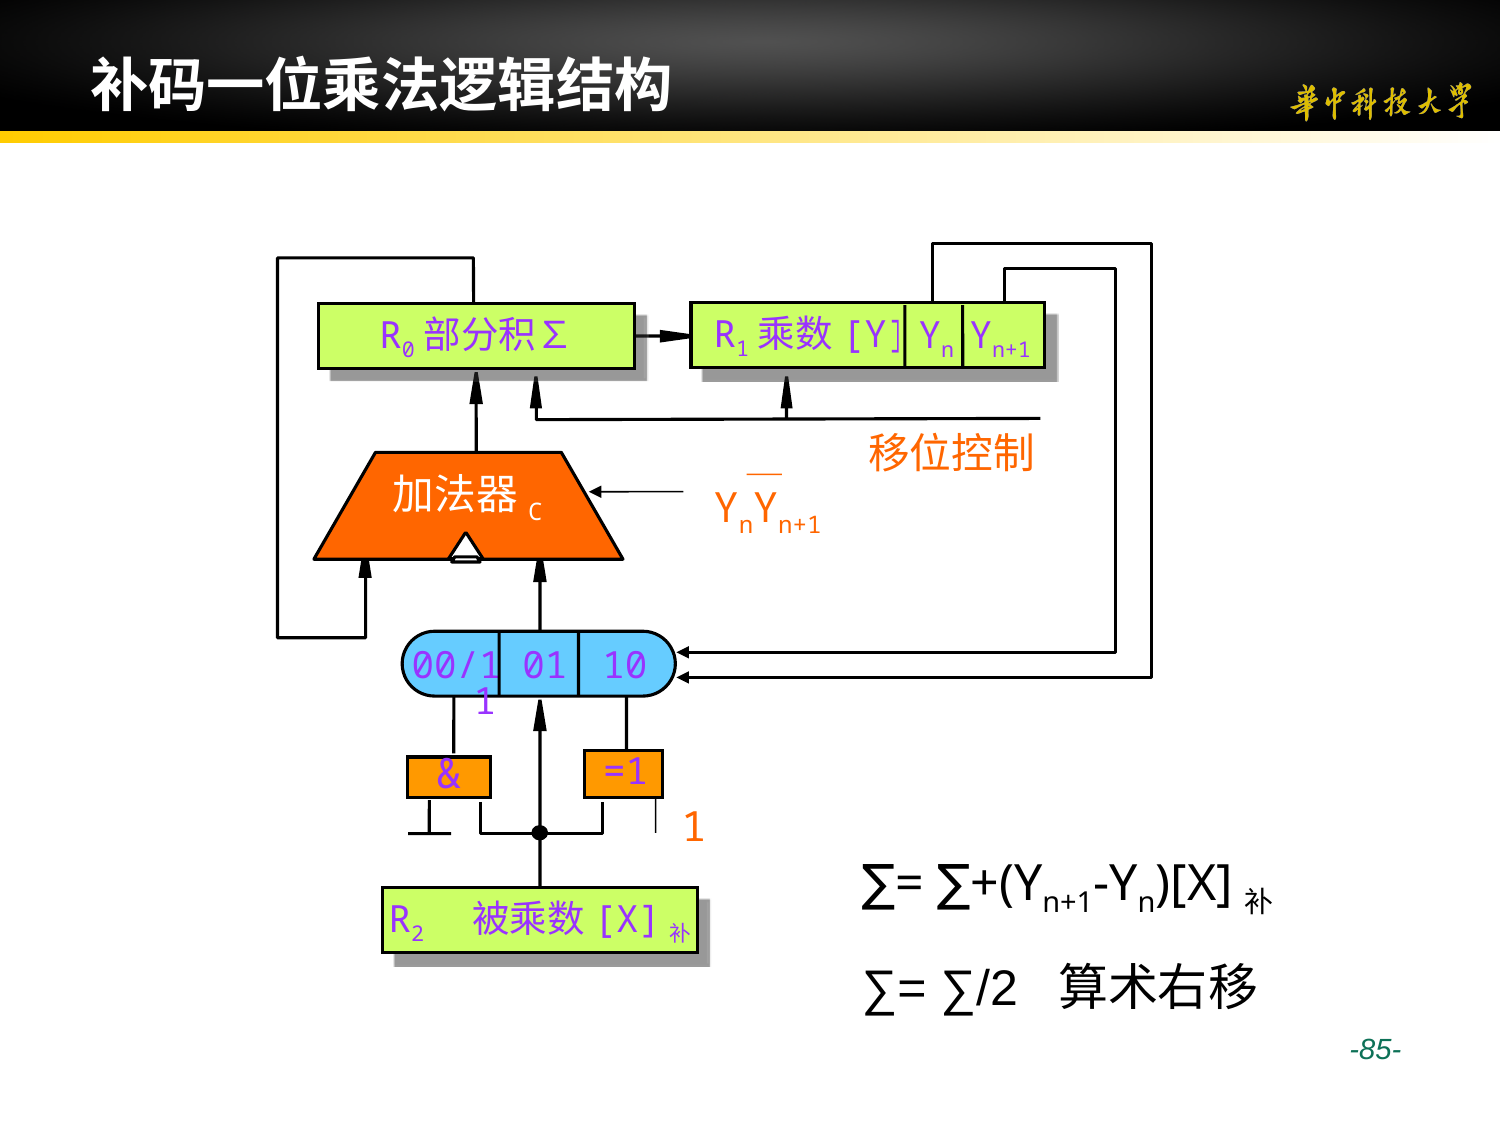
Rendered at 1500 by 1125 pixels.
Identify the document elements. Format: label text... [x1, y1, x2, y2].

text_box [531, 376, 1041, 502]
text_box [313, 452, 624, 563]
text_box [635, 331, 671, 341]
picture [0, 0, 1500, 131]
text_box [534, 570, 546, 629]
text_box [690, 302, 1045, 368]
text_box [676, 243, 1152, 678]
text_box =1 [738, 131, 744, 143]
text_box ∑= ∑+(Yn+1-Yn)[X]补 ∑= ∑/2 算术右移 [846, 829, 1449, 1023]
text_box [666, 473, 869, 558]
title 补码一位乘法逻辑结构 [74, 34, 1426, 131]
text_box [470, 372, 482, 450]
text_box R2 被乘数[X]补 [382, 887, 698, 953]
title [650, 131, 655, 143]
text_box R0部分积∑ [477, 303, 635, 369]
slide_number -85- [1257, 1023, 1425, 1102]
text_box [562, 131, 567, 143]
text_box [401, 630, 721, 900]
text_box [277, 257, 474, 639]
